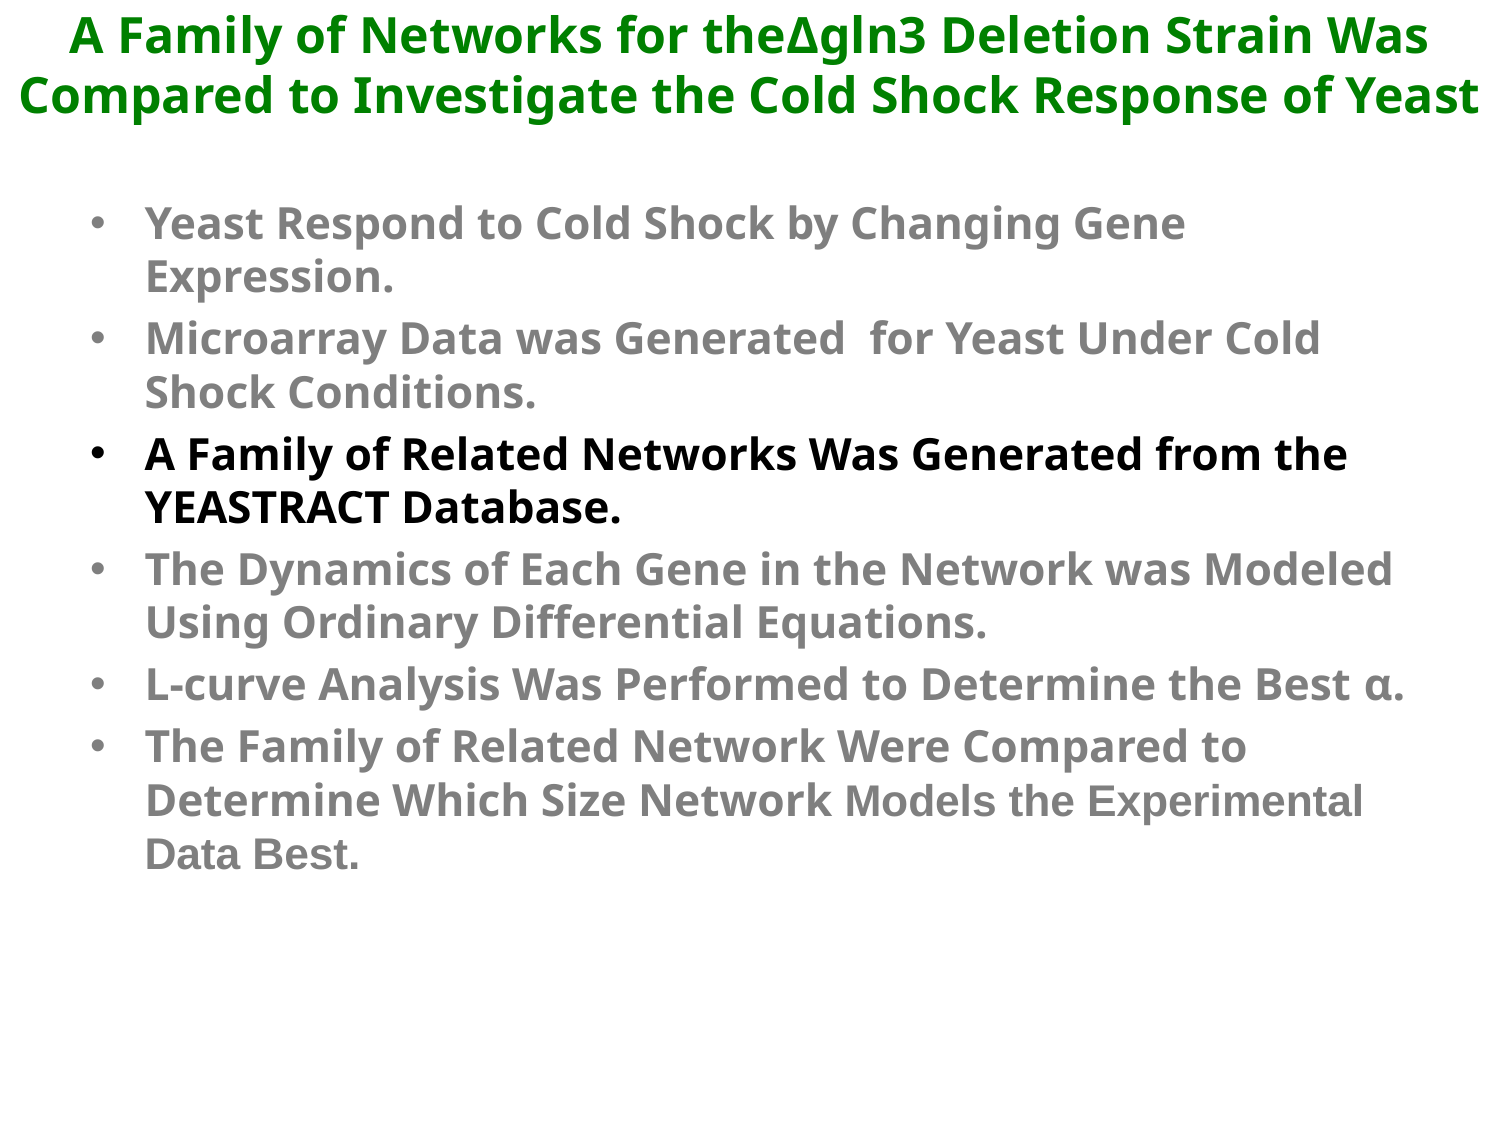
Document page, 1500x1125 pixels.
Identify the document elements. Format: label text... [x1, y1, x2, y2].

list Yeast Respond to Cold Shock by Changing Gene Expression. Microarray Data was Generated for Yeast Under Cold Shock Conditions. A Family of Related Networks Was Generated from the YEASTRACT Database. The Dynamics of Each Gene in the Network was Modeled Using Ordinary Differential Equations. L-curve Analysis Was Performed to Determine the Best α. The Family of Related Network Were Compared to Determine Which Size Network Models the Experimental Data Best. [75, 187, 1425, 931]
title A Family of Networks for theΔgln3 Deletion Strain Was Compared to Investigate the Cold Shock Response of Yeast [0, 0, 1500, 188]
